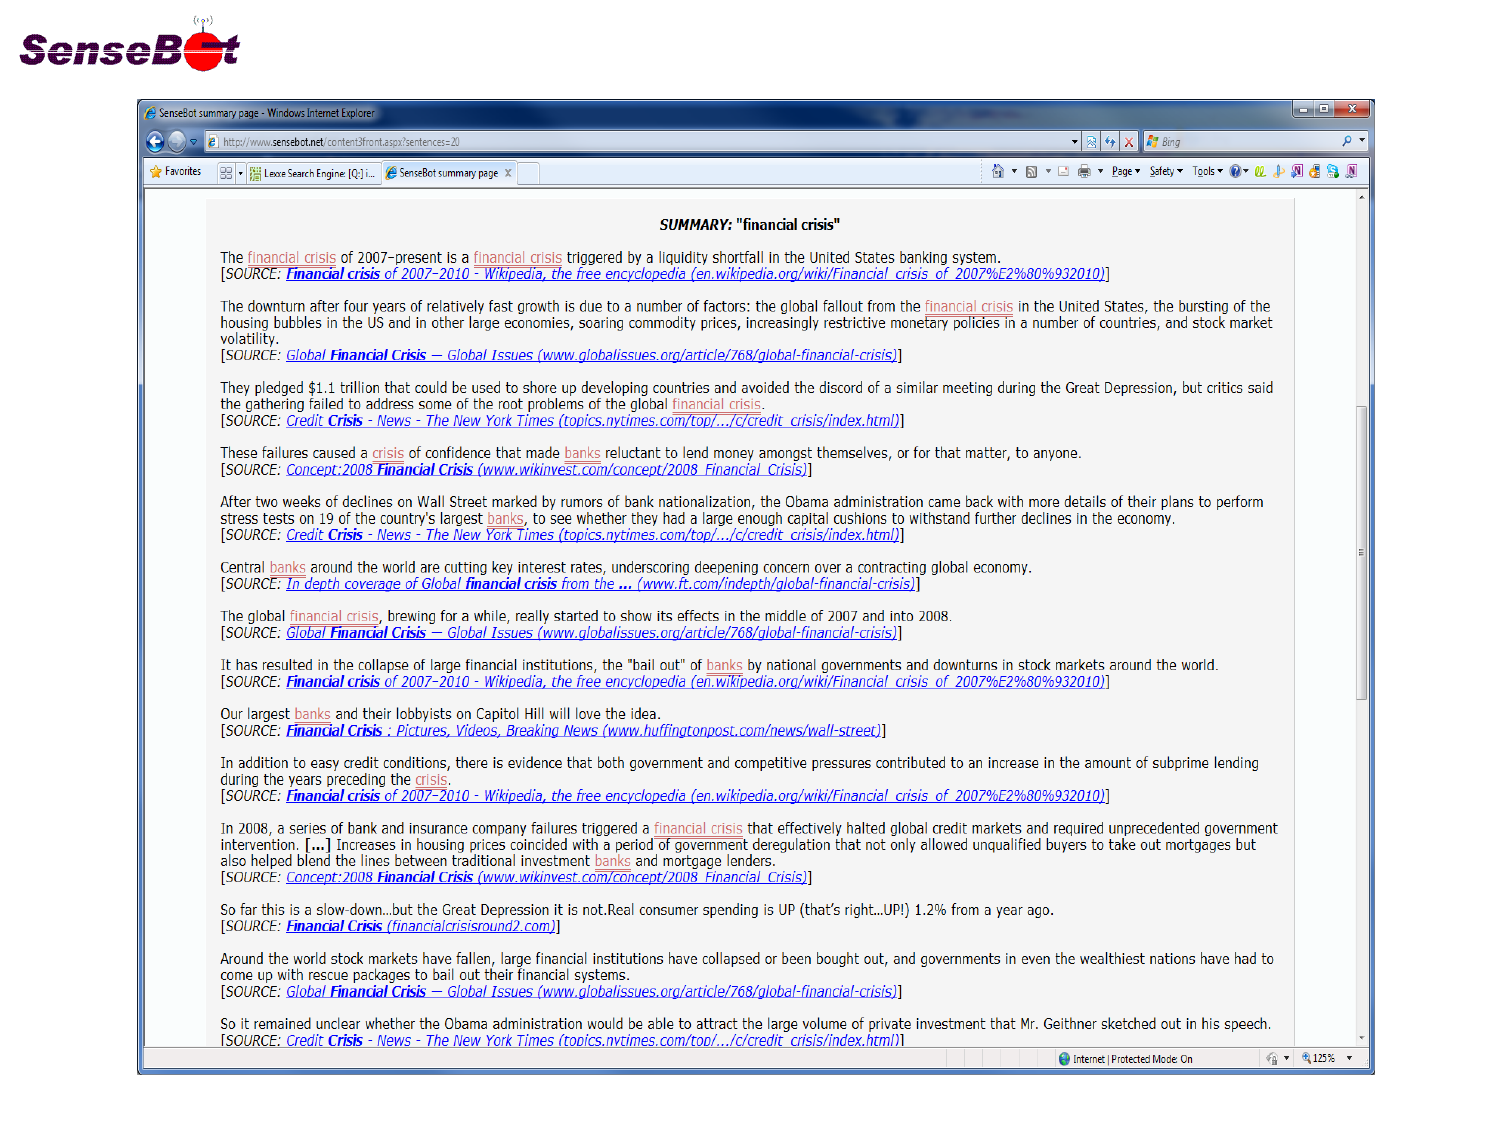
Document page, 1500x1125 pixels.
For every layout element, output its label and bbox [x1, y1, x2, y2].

picture [16, 10, 243, 74]
list [137, 99, 1376, 1076]
